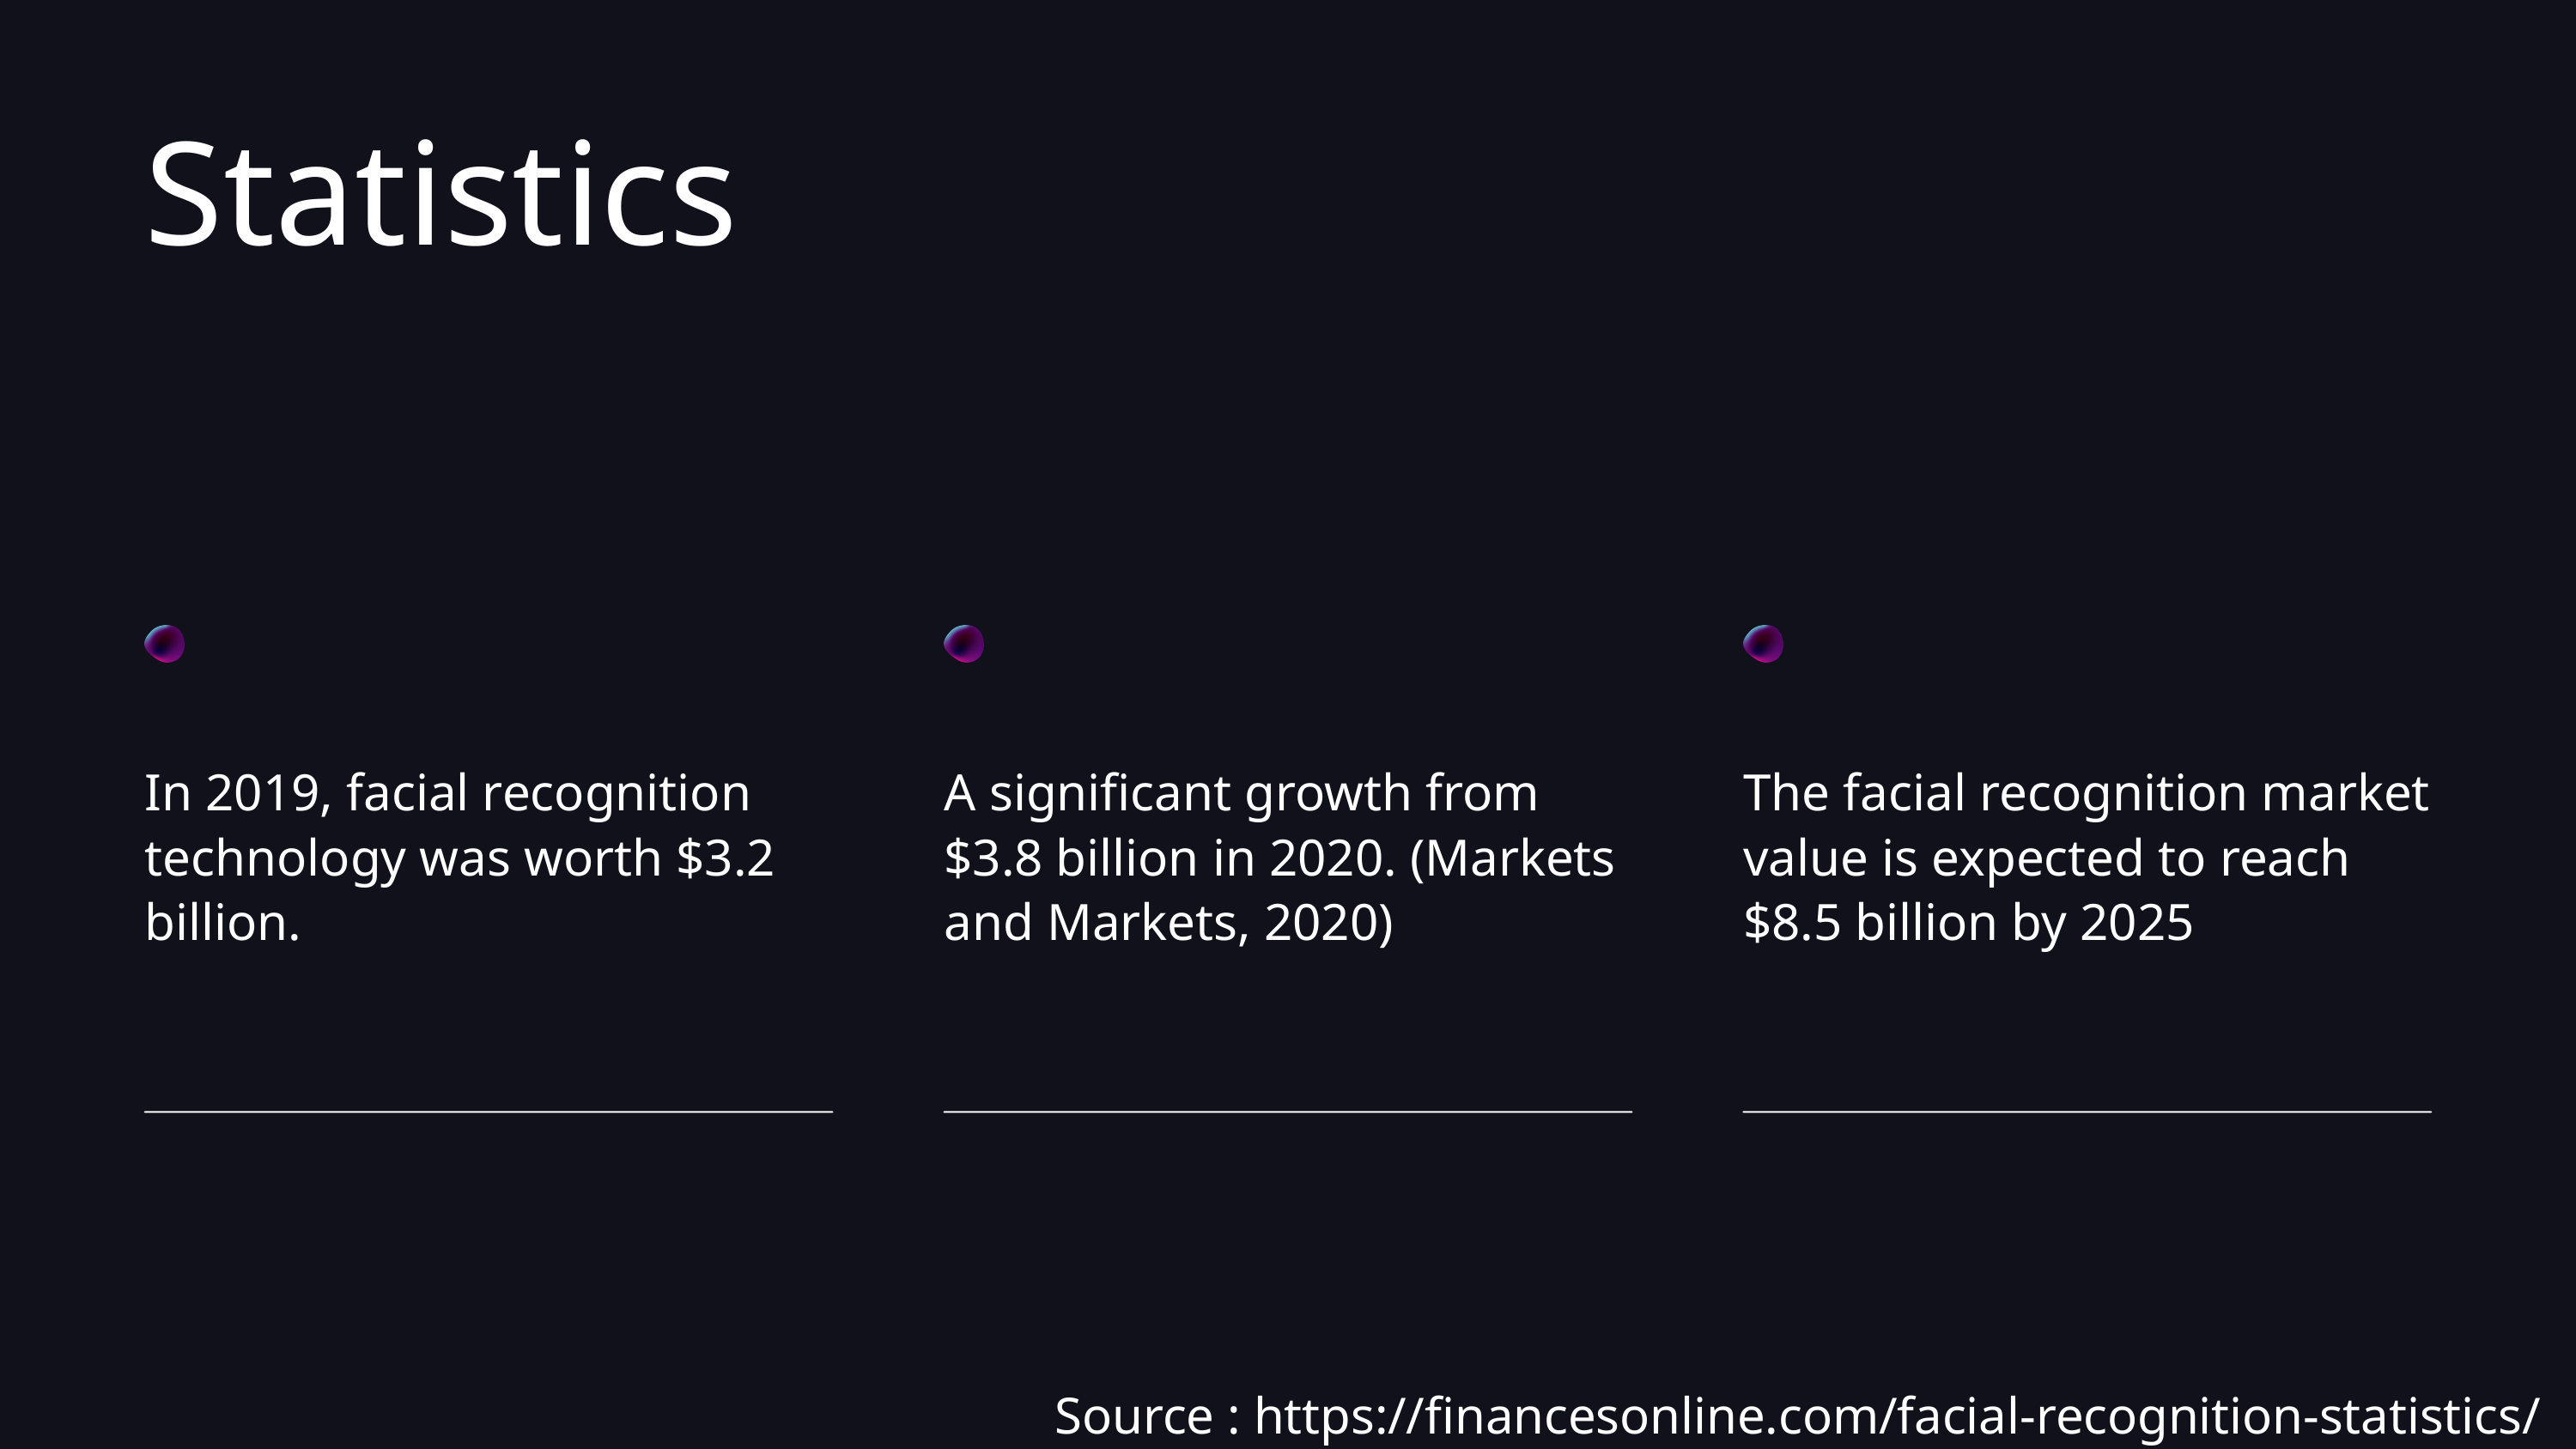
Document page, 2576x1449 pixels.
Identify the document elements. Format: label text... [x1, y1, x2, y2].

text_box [944, 624, 1632, 1114]
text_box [1743, 624, 2432, 1114]
text_box Statistics [144, 116, 1086, 274]
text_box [144, 624, 833, 1114]
text_box Source : https://financesonline.com/facial-recognition-statistics/ [1054, 1379, 2576, 1445]
